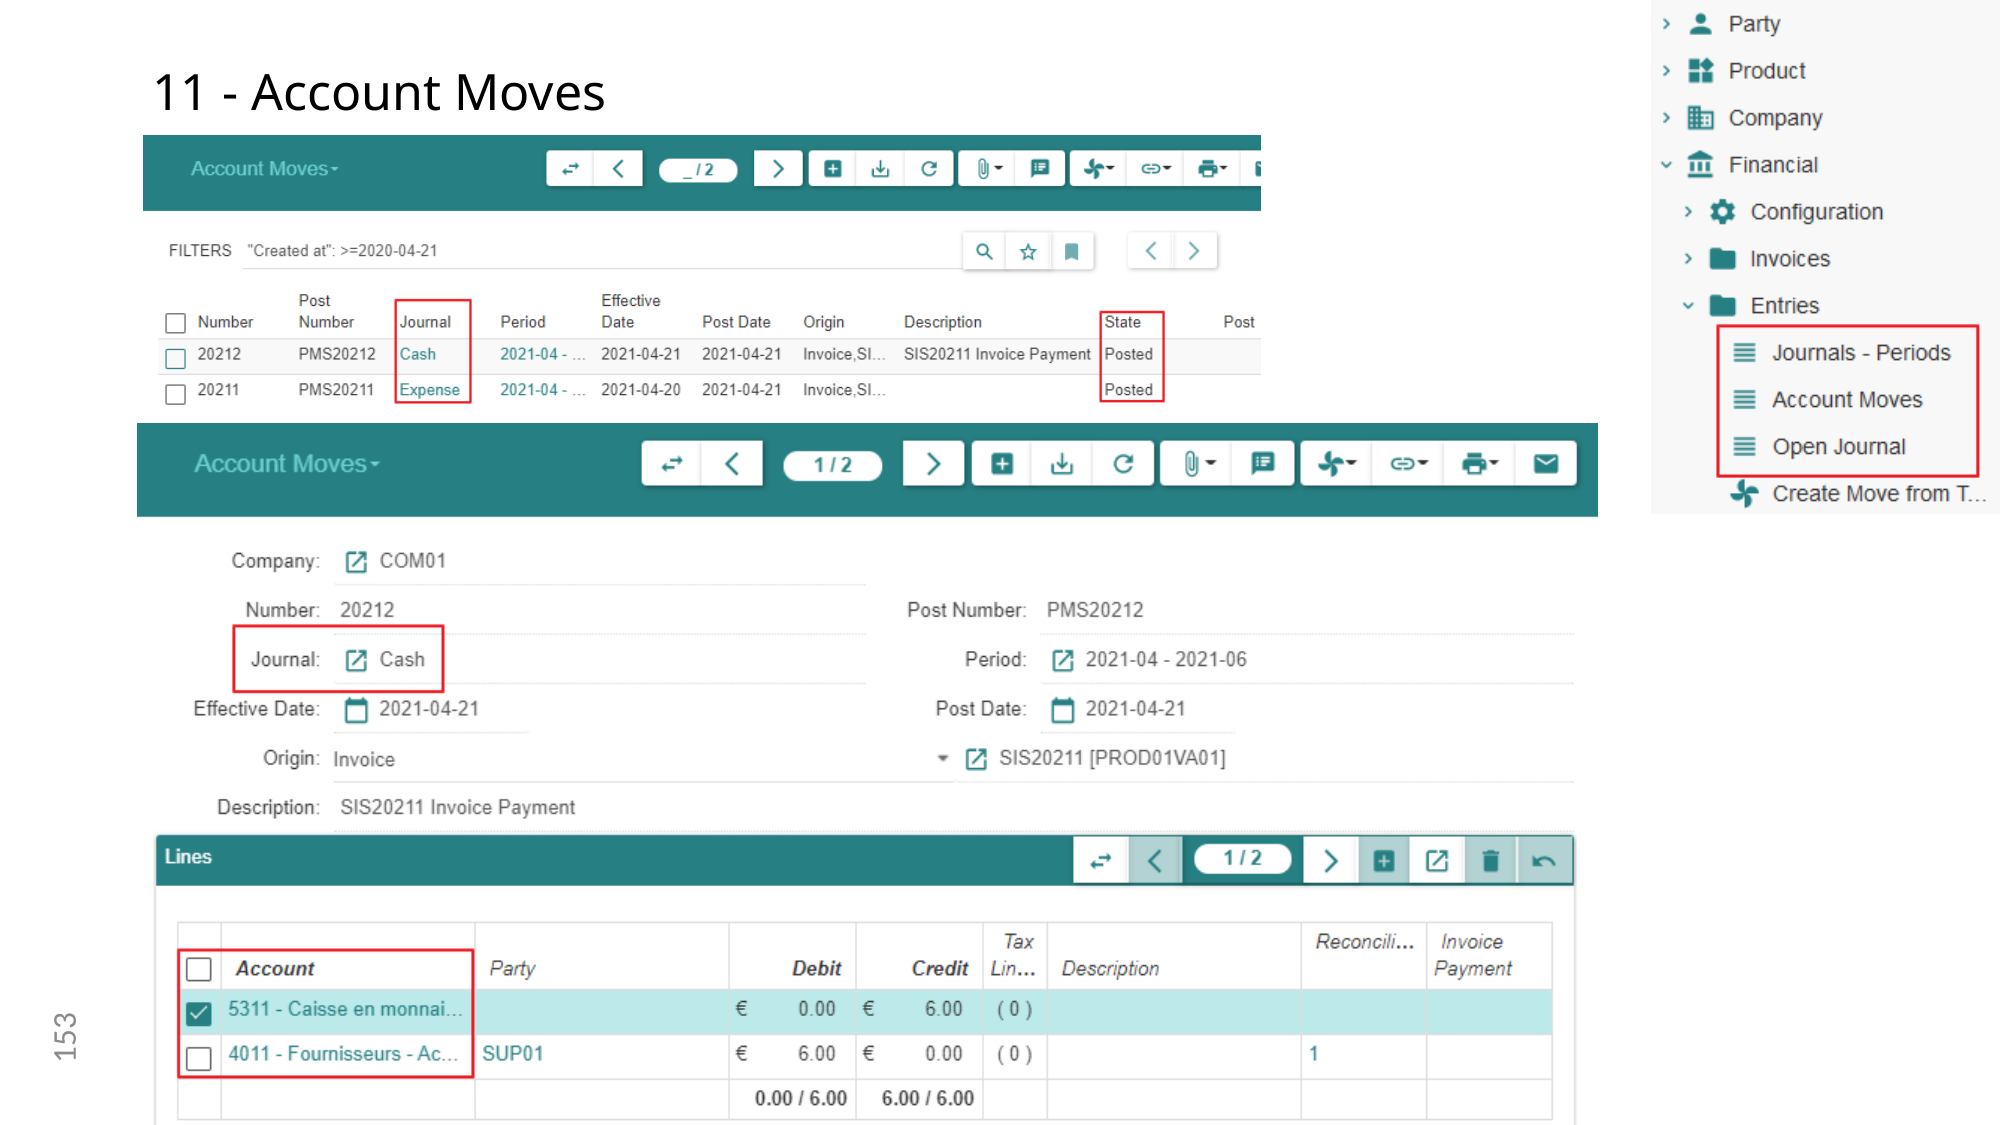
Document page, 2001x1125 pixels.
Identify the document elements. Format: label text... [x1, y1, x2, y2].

picture [1651, 0, 2000, 515]
picture [143, 135, 1261, 406]
title 11 - Account Moves [137, 59, 1651, 136]
slide_number 153 [32, 969, 93, 1108]
picture [137, 423, 1598, 1125]
